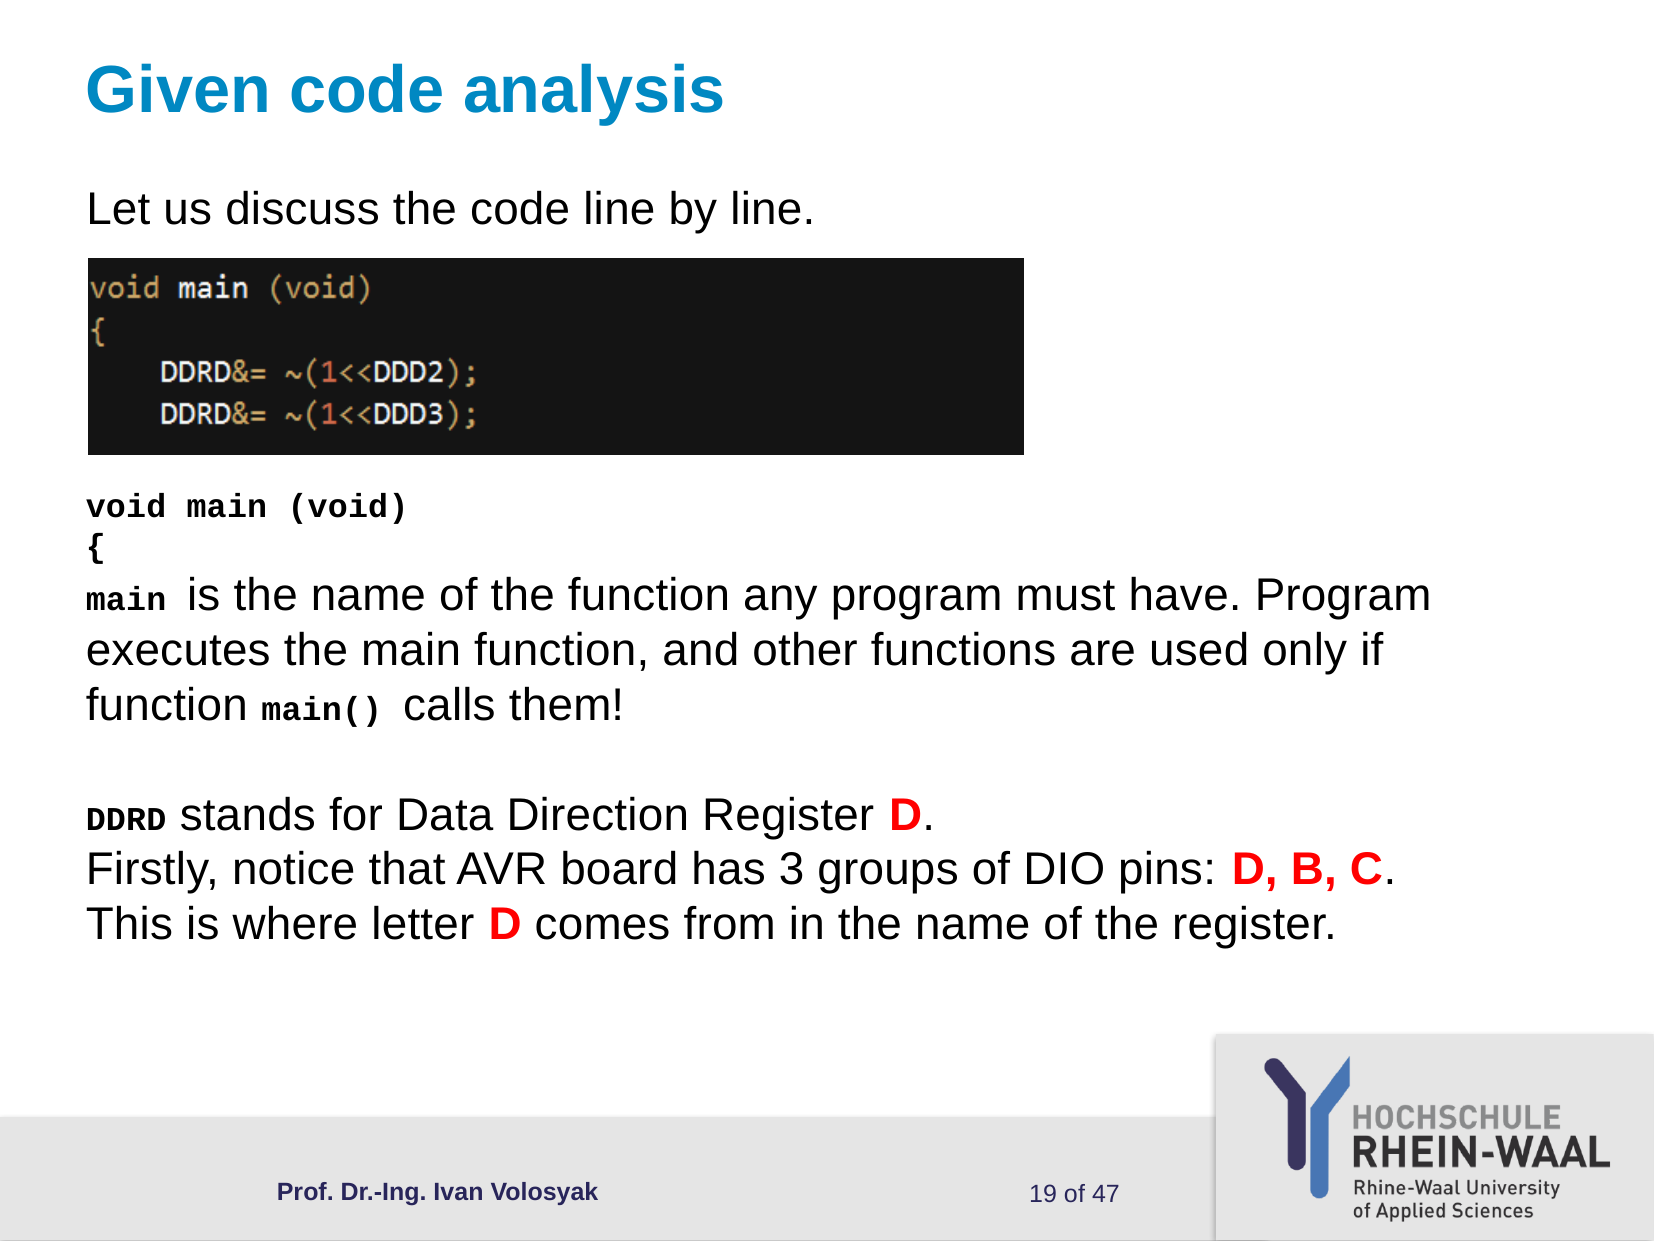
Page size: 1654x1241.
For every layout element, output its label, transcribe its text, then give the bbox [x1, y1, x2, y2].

title Given code analysis [85, 0, 1575, 127]
footer Prof. Dr.-Ing. Ivan Volosyak [276, 1147, 990, 1214]
subtitle Let us discuss the code line by line. [86, 178, 1575, 258]
text_box void main (void) { main is the name of the function any program must have. Program executes the main function, and other functions are used only if function main() calls them! DDRD stands for Data Direction Register D. Firstly, notice that AVR board has 3 groups of DIO pins: D, B, C. This is where letter D comes from in the name of the register. [85, 484, 1545, 975]
picture [88, 257, 1024, 455]
picture [1239, 966, 1633, 1241]
